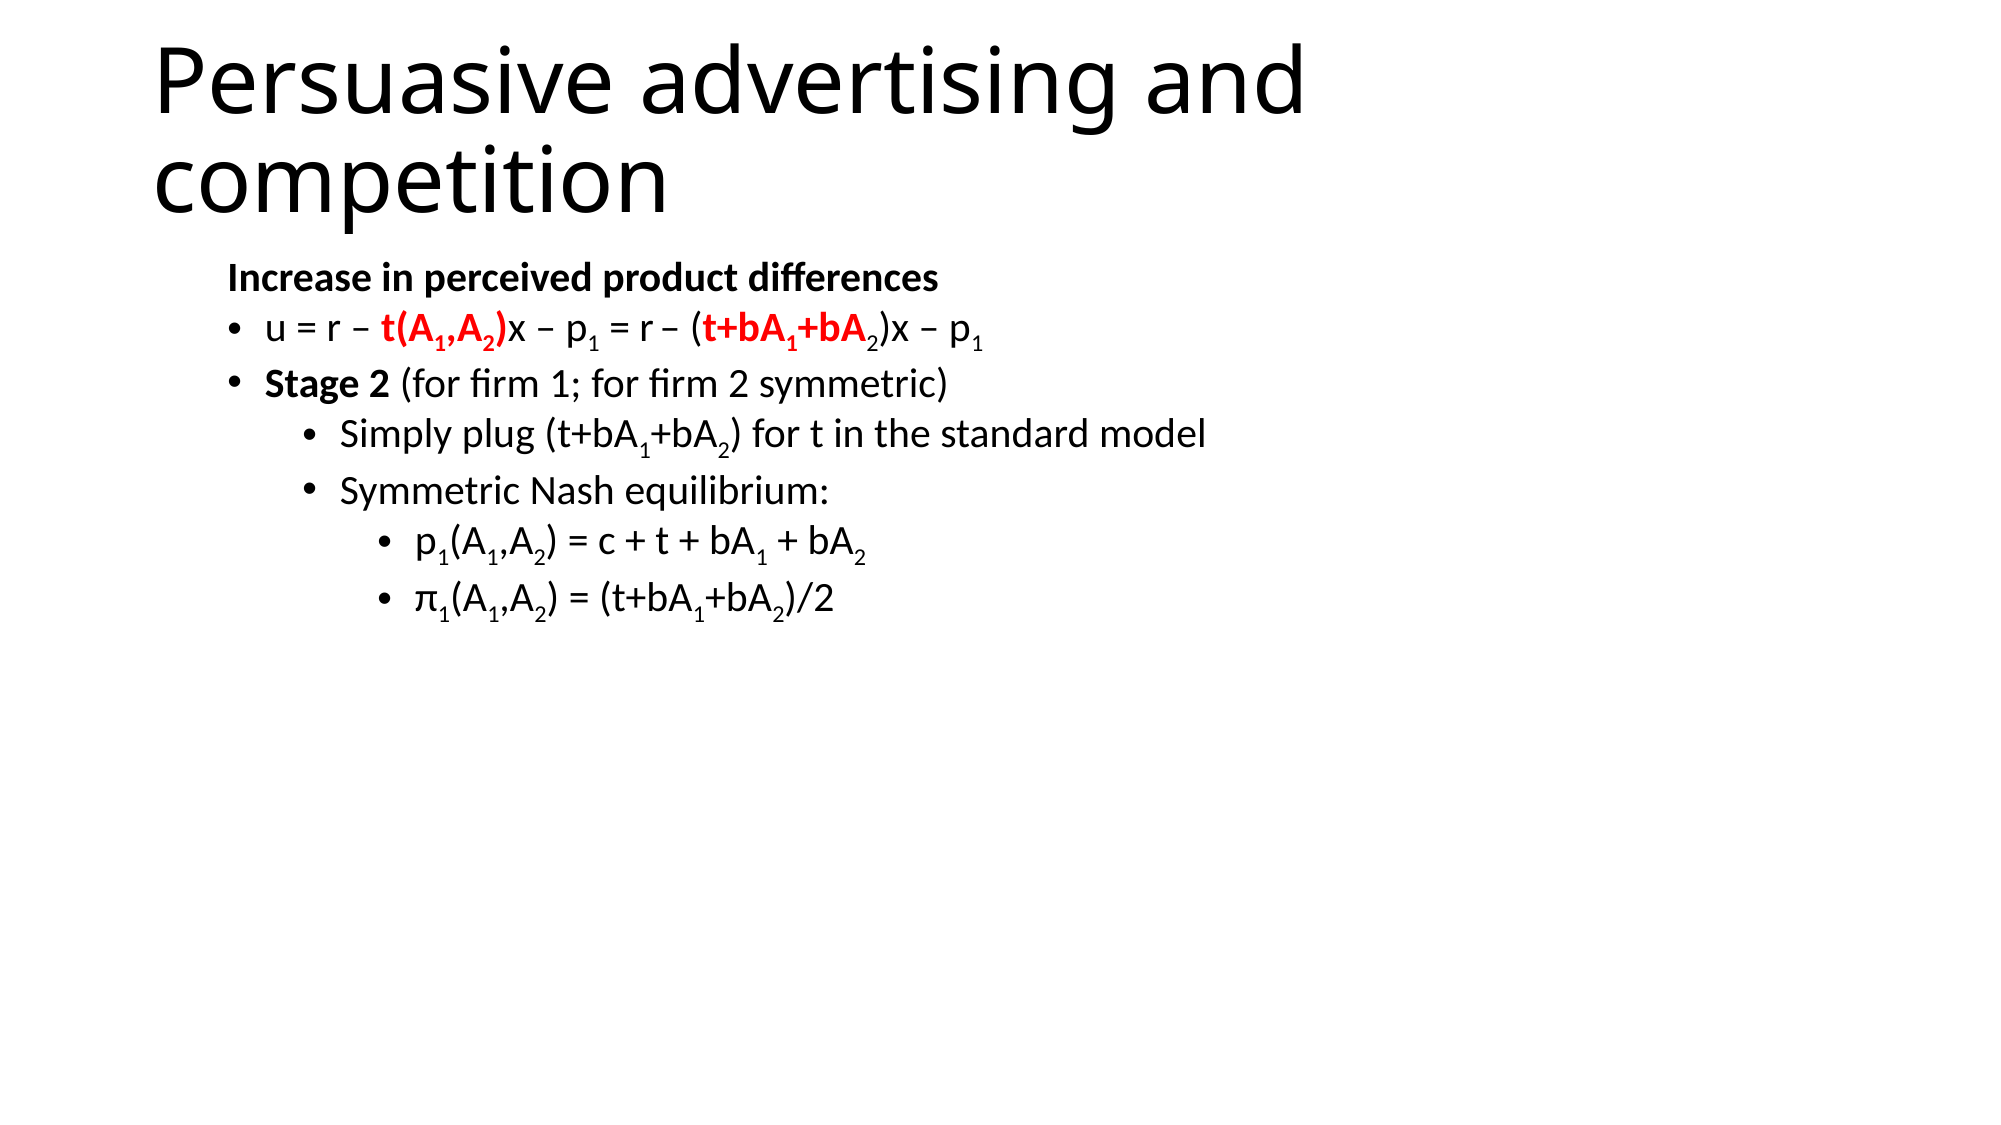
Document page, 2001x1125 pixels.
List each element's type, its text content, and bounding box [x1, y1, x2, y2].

title Persuasive advertising and competition [137, 24, 1863, 241]
list Increase in perceived product differences u = r – t(A1,A2)x – p1 = r – (t+bA1+bA2)x – p1 Stage 2 (for firm 1; for firm 2 symmetric) Simply plug (t+bA1+bA2) for t in the standard model Symmetric Nash equilibrium: p1(A1,A2) = c + t + bA1 + bA2 π1(A1,A2) = (t+bA1+bA2)/2 [137, 241, 1863, 1017]
